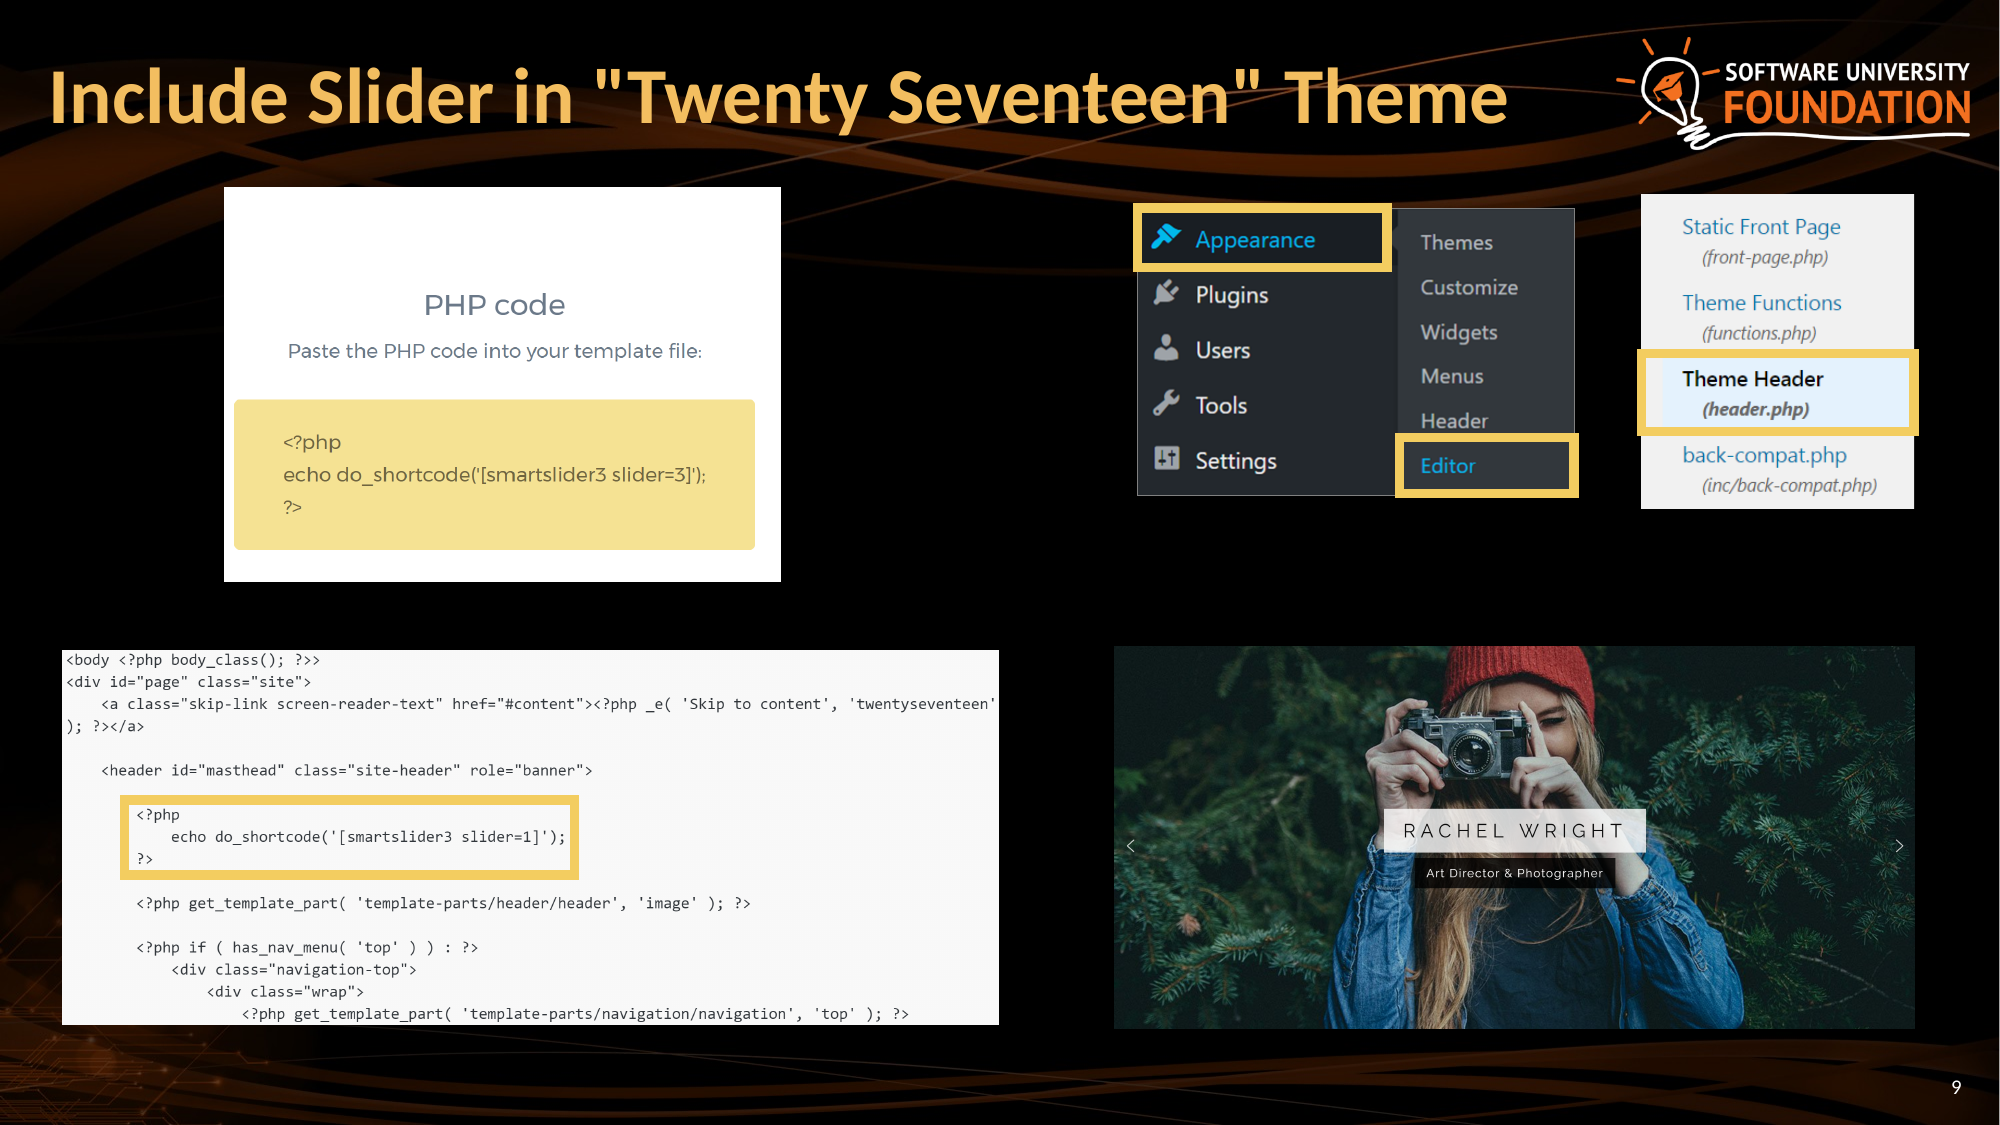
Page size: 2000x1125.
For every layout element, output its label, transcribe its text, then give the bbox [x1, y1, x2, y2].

picture [0, 0, 2000, 1125]
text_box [1137, 208, 1575, 496]
slide_number 9 [1897, 1070, 1968, 1103]
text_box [1641, 194, 1915, 509]
title Include Slider in "Twenty Seventeen" Theme [30, 6, 1602, 189]
